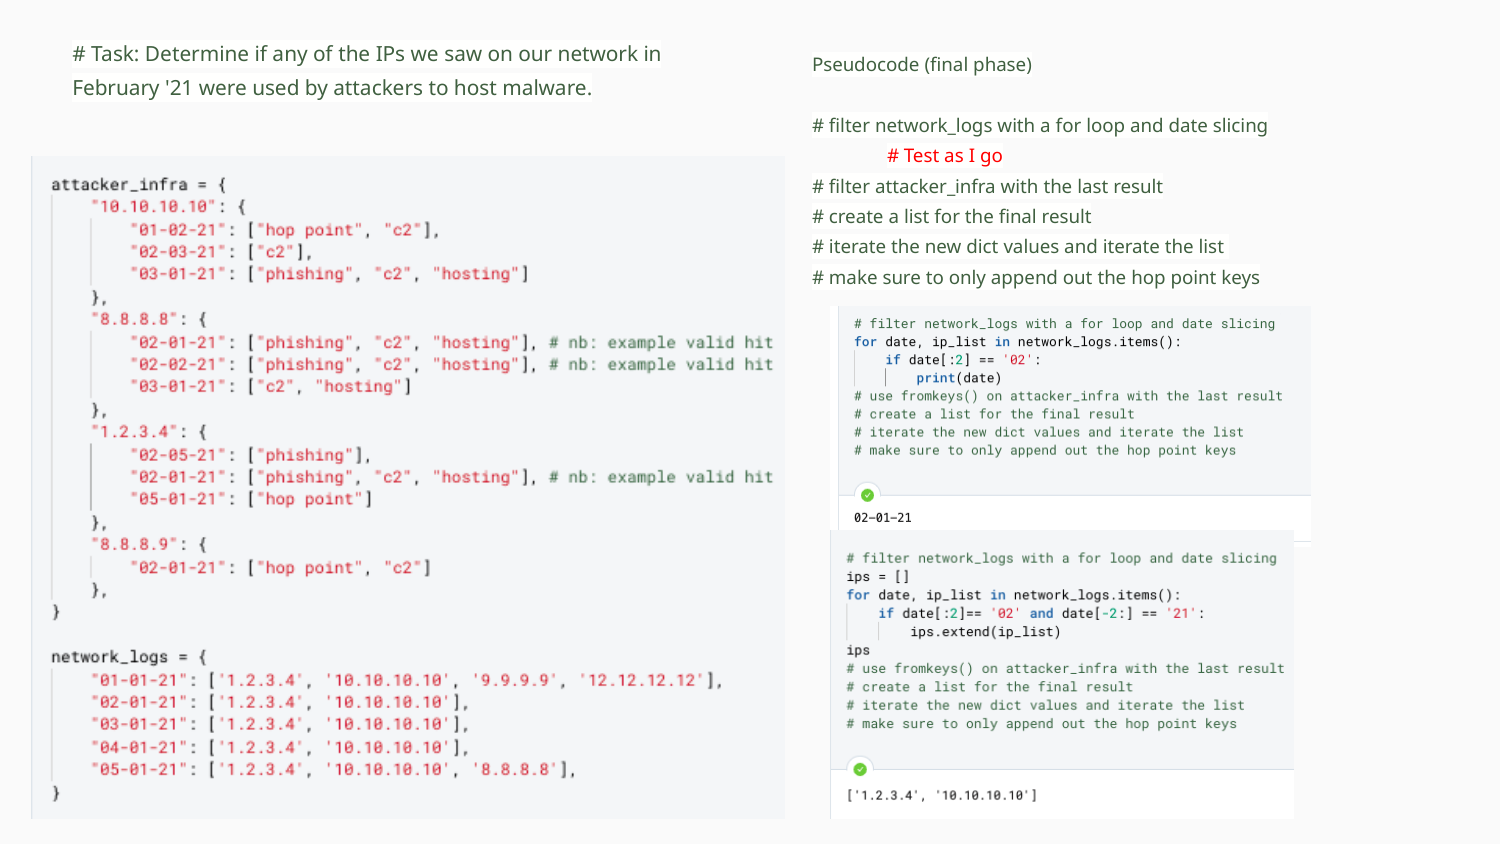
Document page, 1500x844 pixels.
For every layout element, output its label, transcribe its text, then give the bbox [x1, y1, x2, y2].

picture [829, 306, 1312, 820]
subtitle # Task: Determine if any of the IPs we saw on our network in February '21 were used by attackers to host malware. [57, 17, 759, 154]
picture [30, 156, 785, 820]
text_box Pseudocode (final phase) # filter network_logs with a for loop and date slicing # Test as I go # filter attacker_infra with the last result # create a list for the final result # iterate the new dict values and iterate the list # make sure to only append out the hop point keys [797, 30, 1460, 303]
